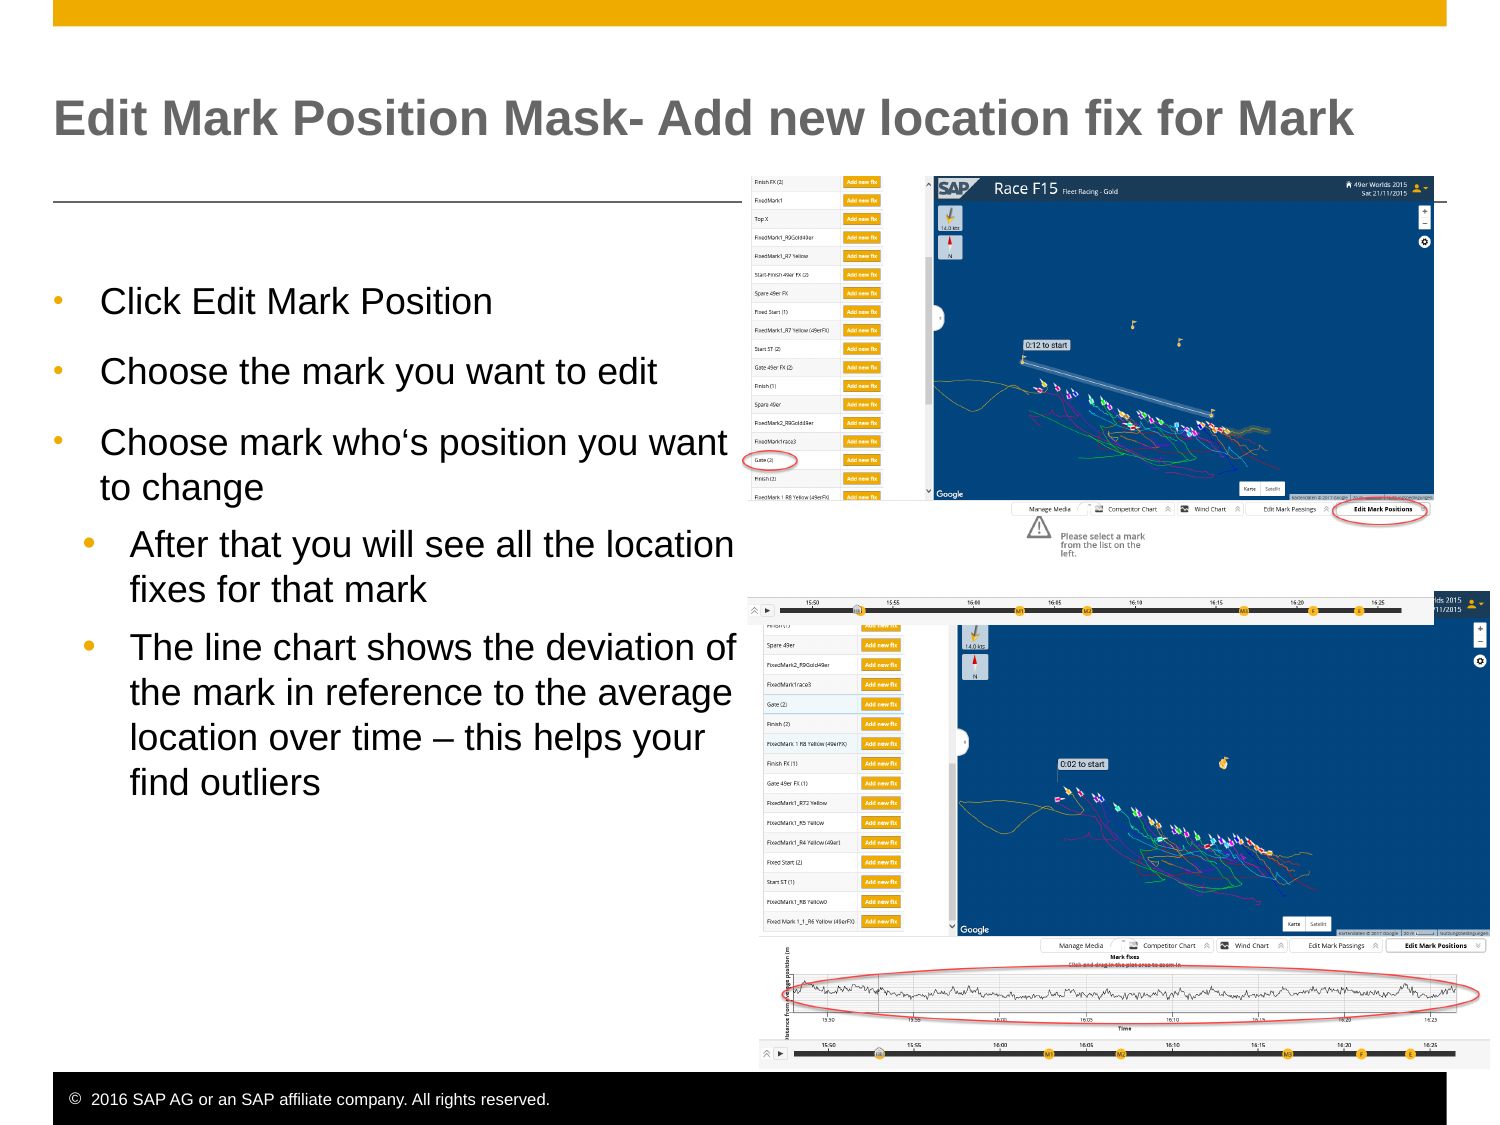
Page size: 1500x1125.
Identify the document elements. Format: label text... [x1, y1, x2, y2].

list Click Edit Mark Position Choose the mark you want to edit Choose mark who‘s position you want to change After that you will see all the location fixes for that mark The line chart shows the deviation of the mark in reference to the average location over time – this helps your find outliers [53, 277, 753, 907]
title Edit Mark Position Mask- Add new location fix for Mark [53, 53, 1447, 178]
picture [741, 176, 1491, 1069]
